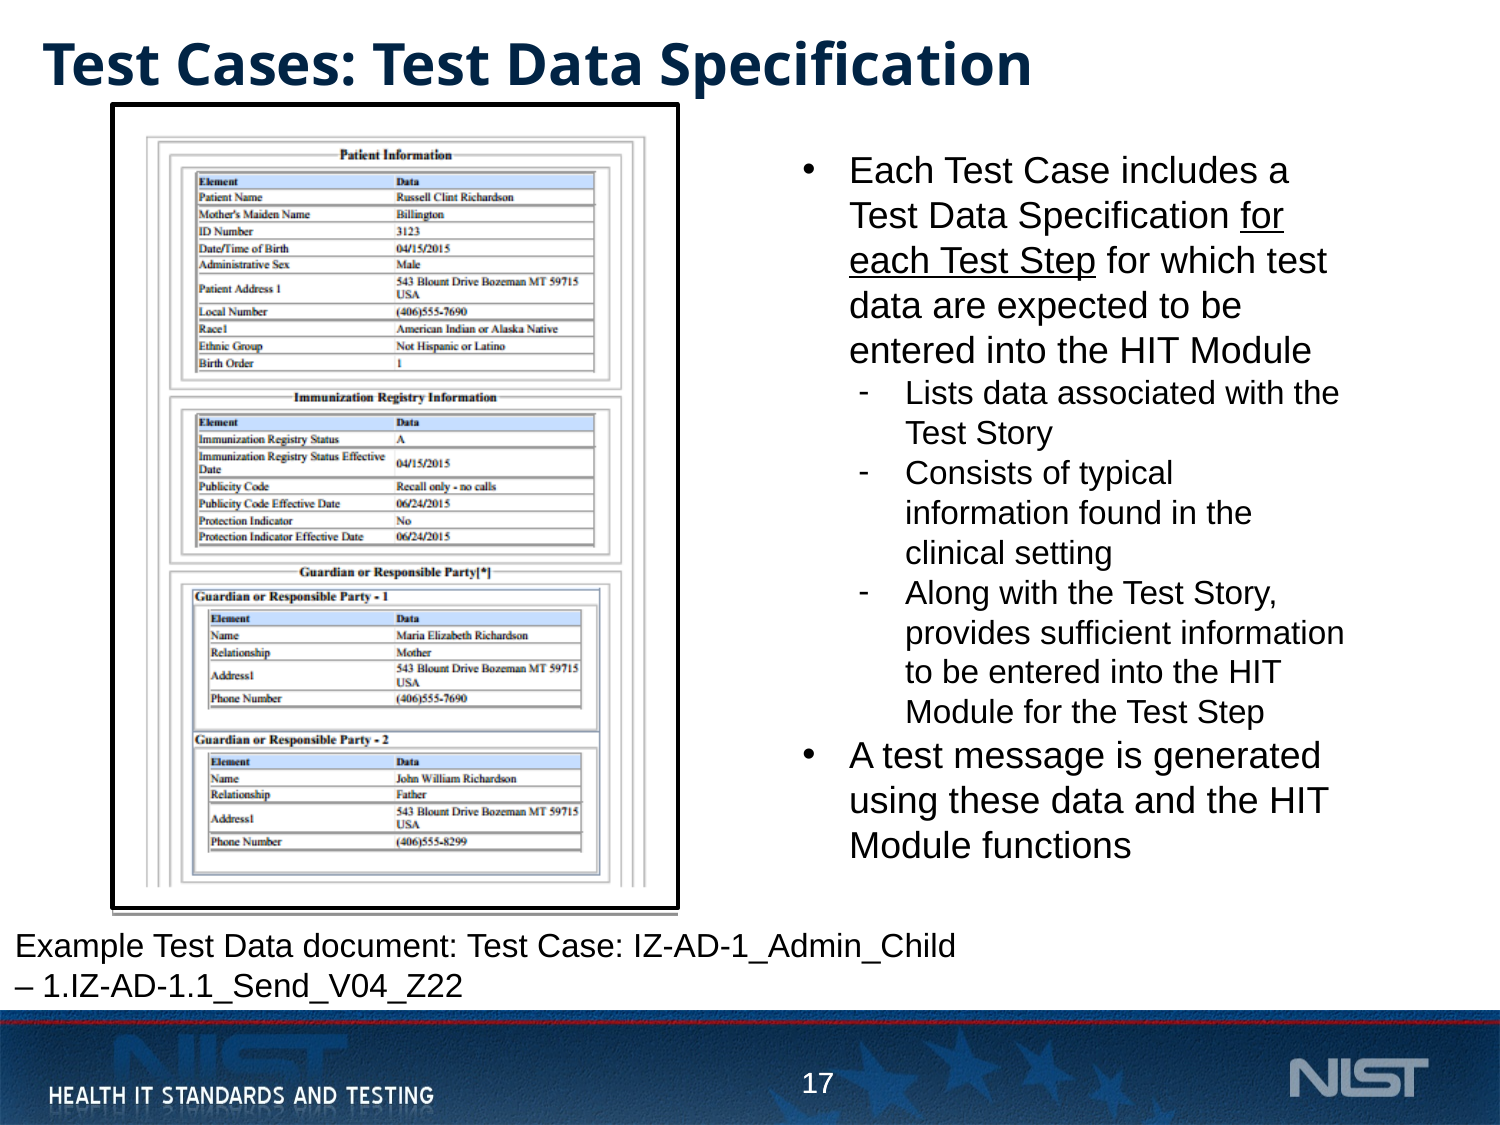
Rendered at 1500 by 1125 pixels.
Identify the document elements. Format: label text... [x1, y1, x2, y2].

picture [0, 1010, 1500, 1125]
text_box Each Test Case includes a Test Data Specification for each Test Step for which test data are expected to be entered into the HIT Module Lists data associated with the Test Story Consists of typical information found in the clinical setting Along with the Test Story, provides sufficient information to be entered into the HIT Module for the Test Step A test message is generated using these data and the HIT Module functions [787, 138, 1363, 873]
title Test Cases: Test Data Specification [26, 19, 1483, 106]
picture [112, 111, 678, 916]
text_box Example Test Data document: Test Case: IZ-AD-1_Admin_Child – 1.IZ-AD-1.1_Send_V04_Z22 [0, 916, 1000, 1012]
slide_number 17 [642, 1056, 994, 1125]
text_box [110, 102, 680, 111]
